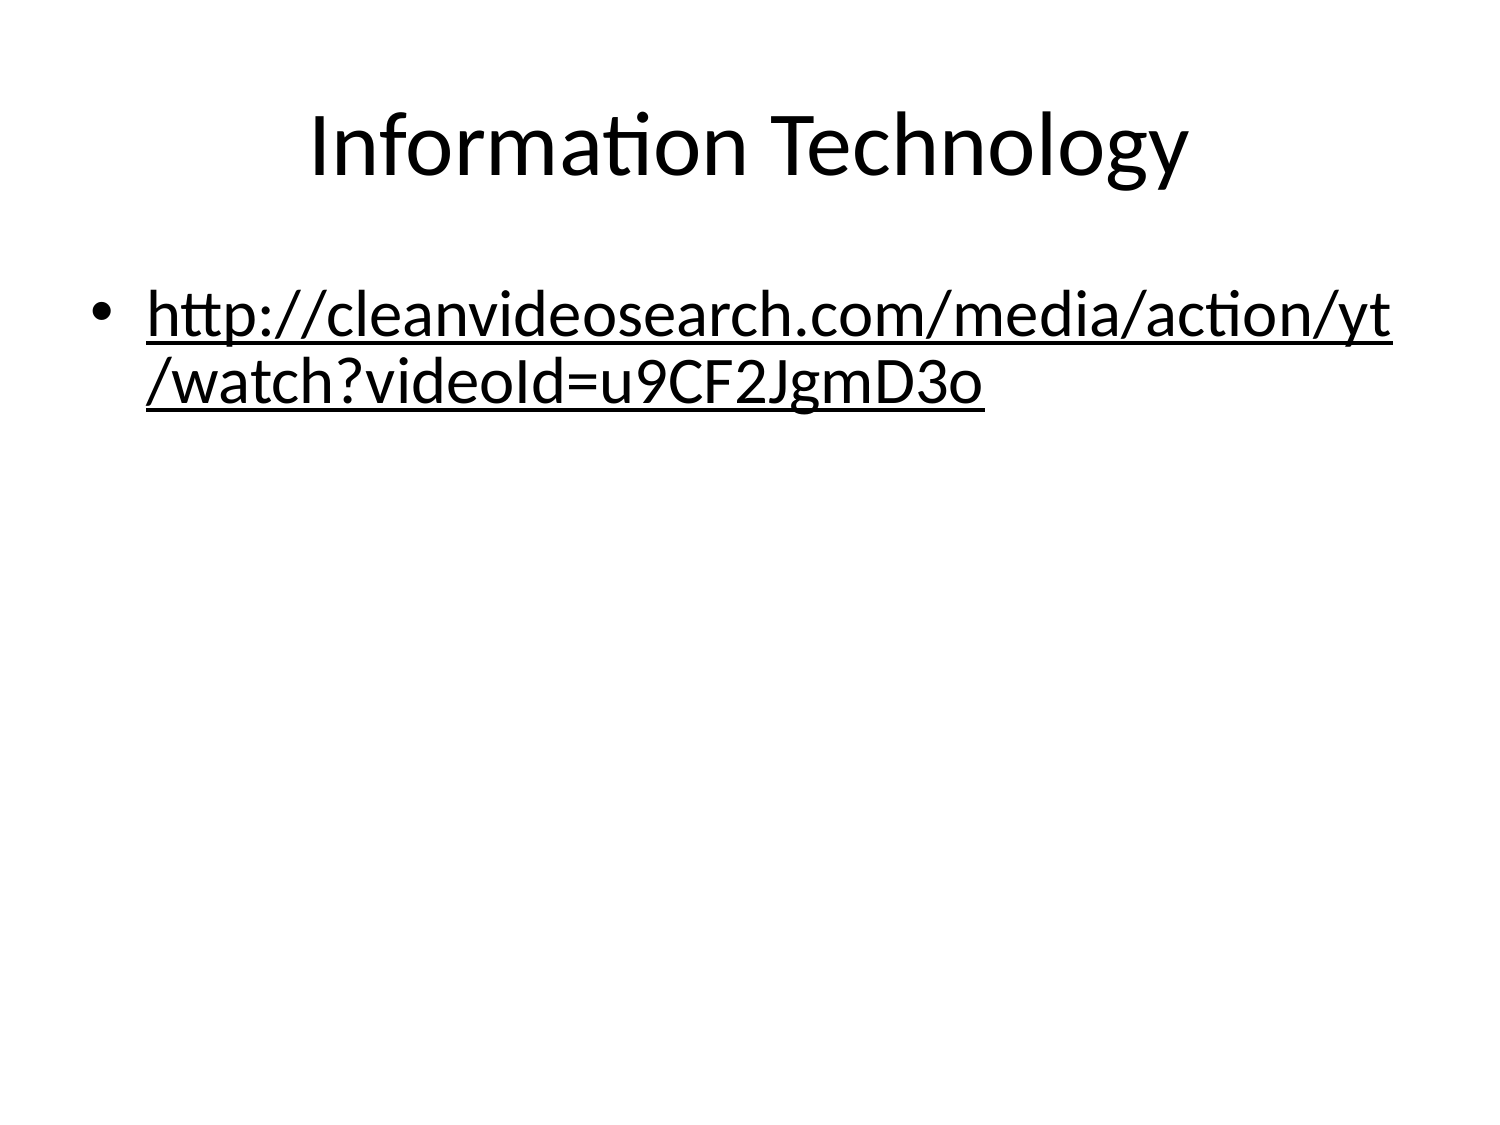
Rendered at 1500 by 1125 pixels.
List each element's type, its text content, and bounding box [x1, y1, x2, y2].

title Information Technology [75, 45, 1425, 233]
list http://cleanvideosearch.com/media/action/yt/watch?videoId=u9CF2JgmD3o [75, 262, 1425, 1005]
